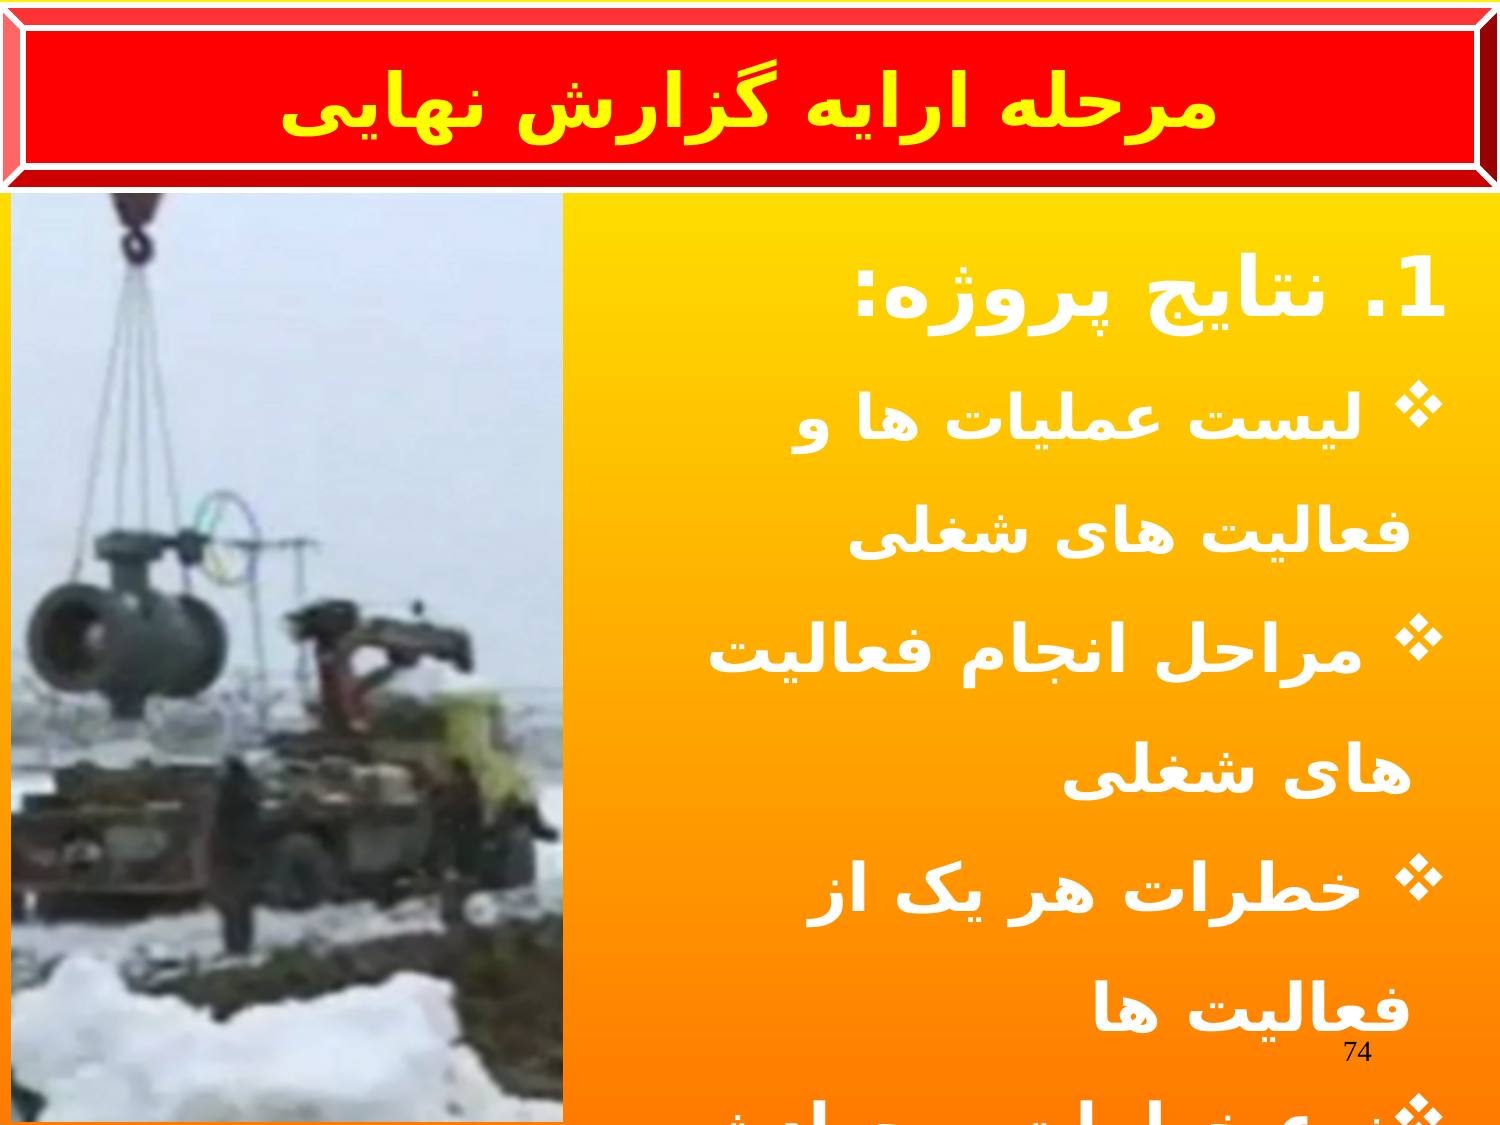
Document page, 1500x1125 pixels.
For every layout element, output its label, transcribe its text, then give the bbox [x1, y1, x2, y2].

picture [11, 163, 563, 1123]
text_box 1. نتایج پروژه: لیست عملیات ها و فعالیت های شغلی مراحل انجام فعالیت های شغلی خطرات هر یک از فعالیت ها نوع خطرات و حوادث احتمالی تکرار، شدت و سطح ریسک اقدامات کنترلی مورد نیاز [574, 190, 1465, 1043]
slide_number 74 [1074, 1024, 1388, 1101]
text_box مرحله ارایه گزارش نهایی [0, 4, 1500, 190]
